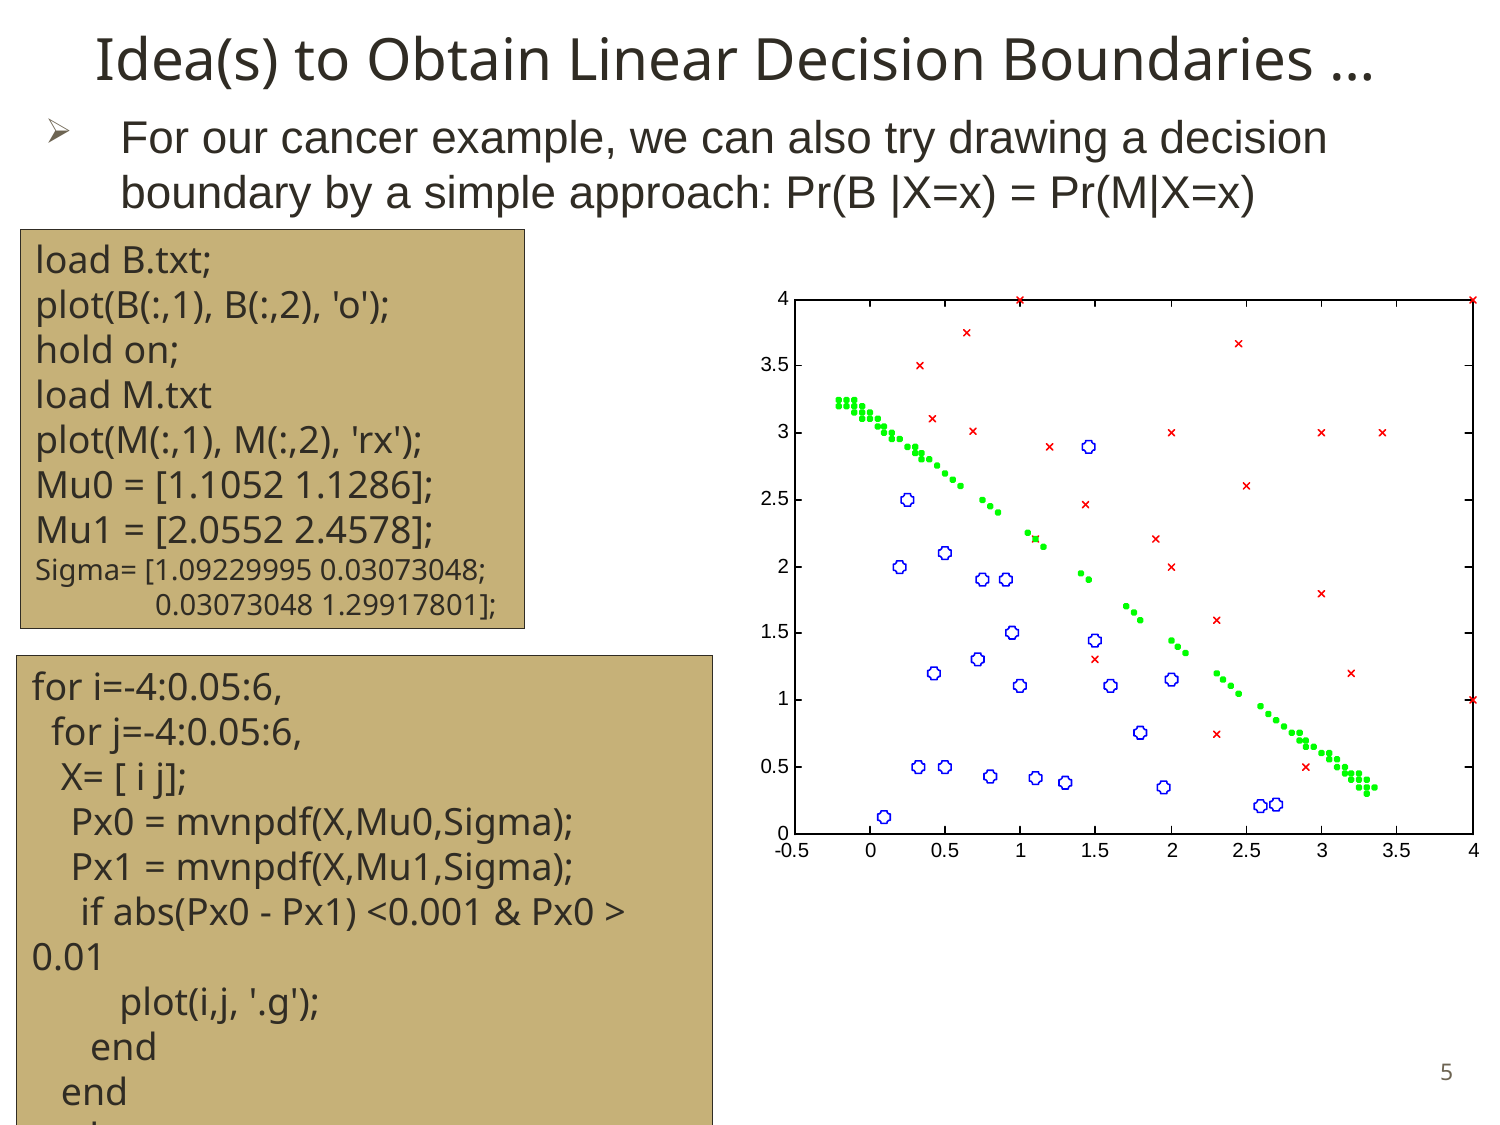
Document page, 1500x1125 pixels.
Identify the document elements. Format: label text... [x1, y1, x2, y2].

list For our cancer example, we can also try drawing a decision boundary by a simple approach: Pr(B |X=x) = Pr(M|X=x) [30, 99, 1474, 250]
title Idea(s) to Obtain Linear Decision Boundaries … [26, 1, 1446, 100]
text_box load B.txt; plot(B(:,1), B(:,2), 'o'); hold on; load M.txt plot(M(:,1), M(:,2), 'rx'); Mu0 = [1.1052 1.1286]; Mu1 = [2.0552 2.4578]; Sigma= [1.09229995 0.03073048; 0.03073048 1.29917801]; [20, 229, 525, 629]
slide_number 5 [1118, 1042, 1469, 1103]
picture [679, 248, 1500, 908]
text_box for i=-4:0.05:6, for j=-4:0.05:6, X= [ i j]; Px0 = mvnpdf(X,Mu0,Sigma); Px1 = mvnpdf(X,Mu1,Sigma); if abs(Px0 - Px1) <0.001 & Px0 > 0.01 plot(i,j, '.g'); end end end [16, 655, 713, 1125]
